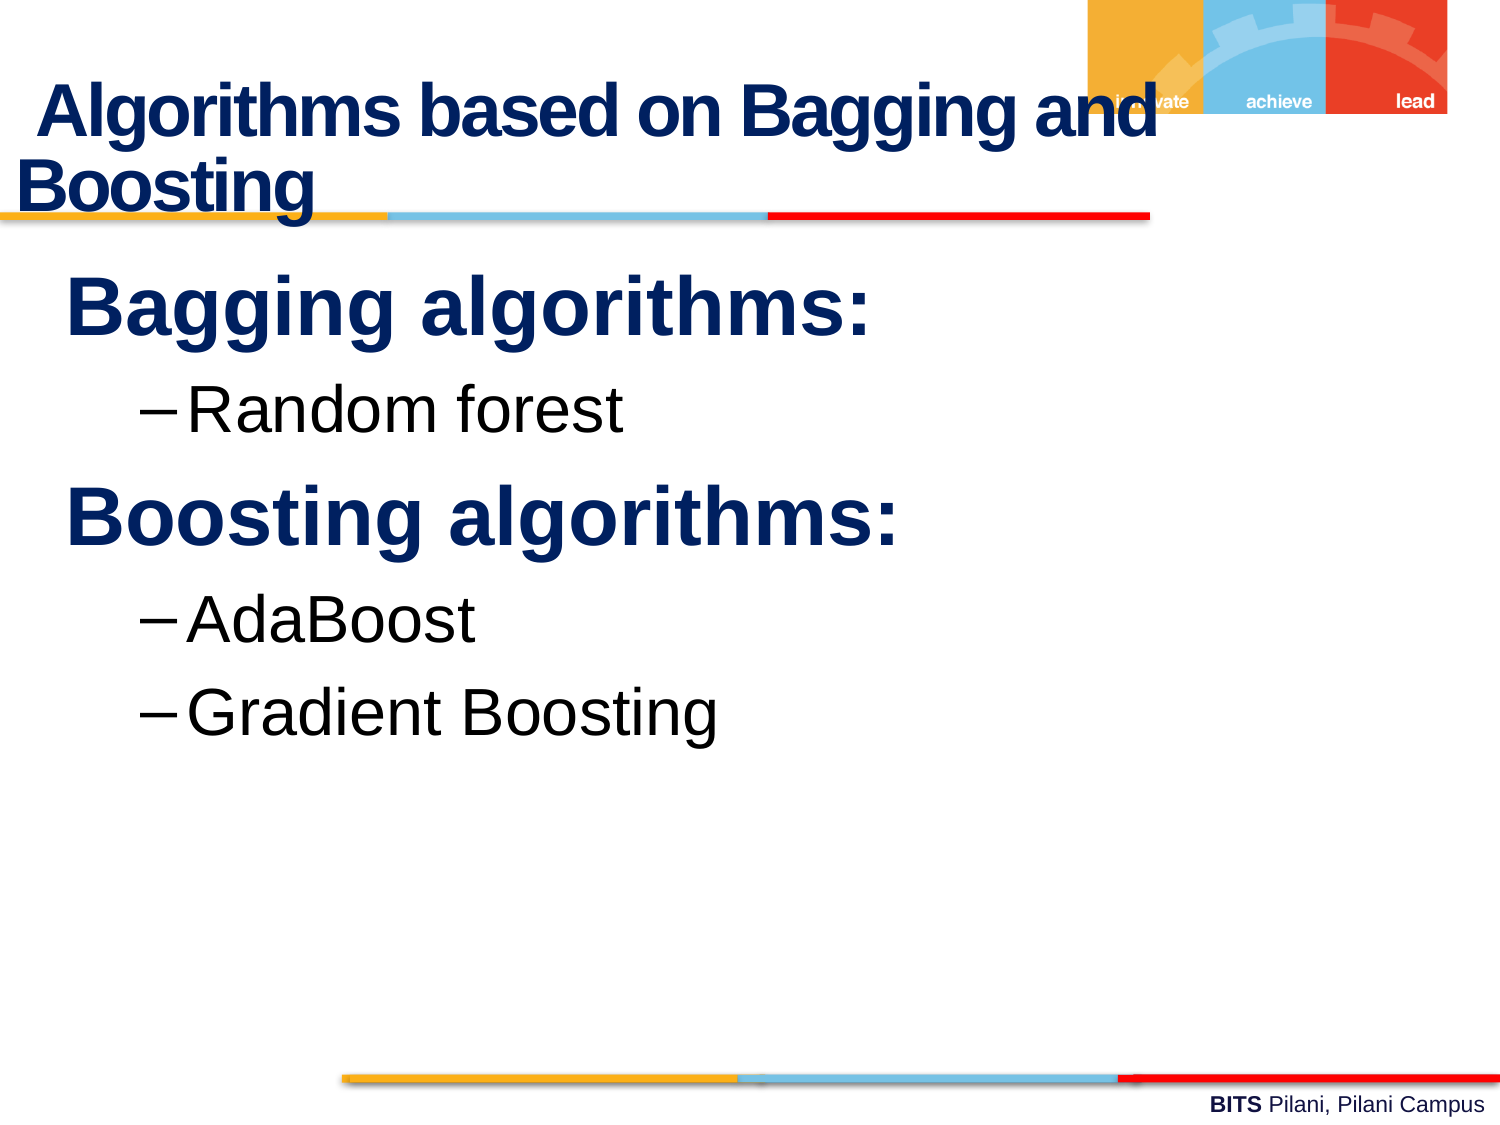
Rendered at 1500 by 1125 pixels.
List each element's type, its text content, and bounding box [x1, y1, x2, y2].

list Bagging algorithms: Random forest Boosting algorithms: AdaBoost Gradient Boosting [49, 246, 1401, 988]
picture [1087, 0, 1448, 57]
list Algorithms based on Bagging and Boosting [0, 57, 1488, 246]
